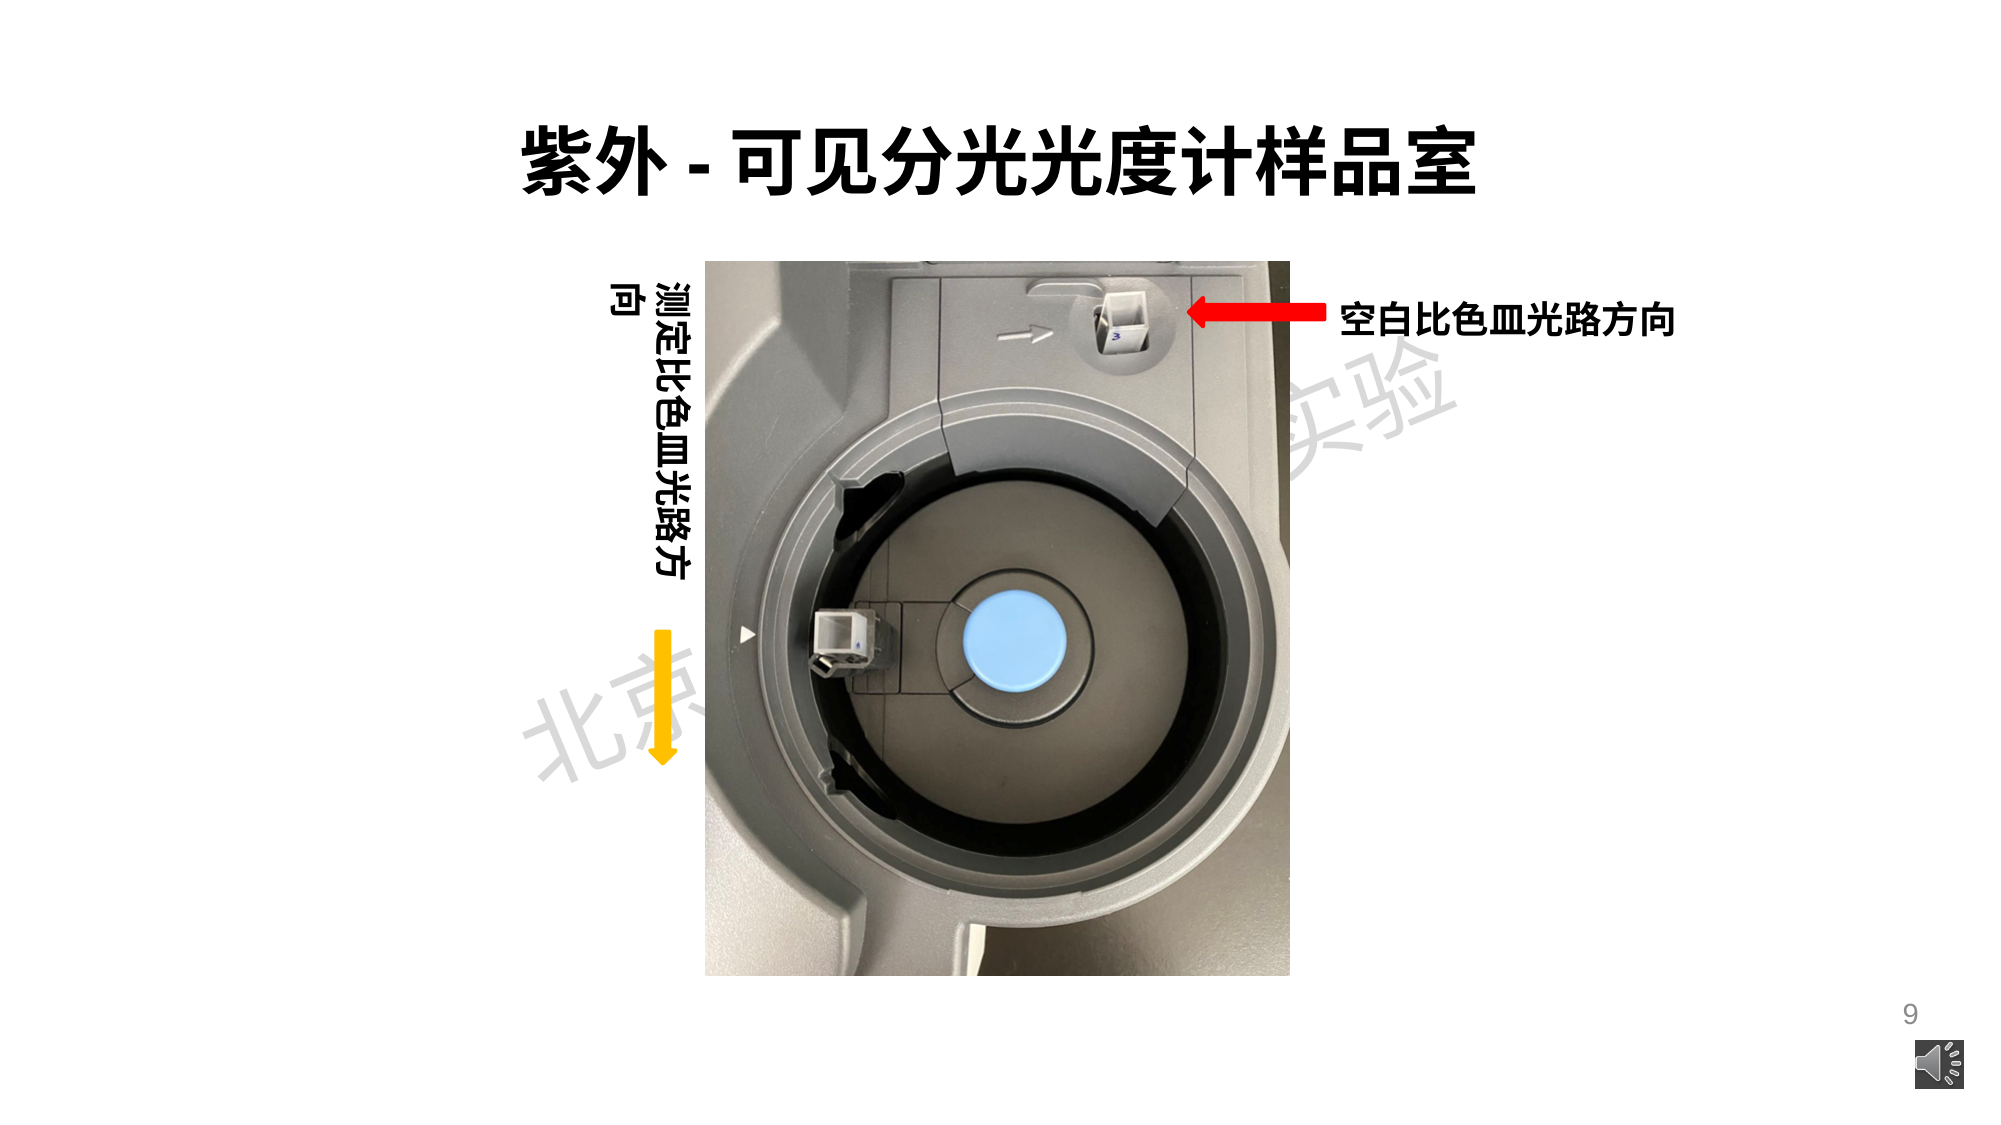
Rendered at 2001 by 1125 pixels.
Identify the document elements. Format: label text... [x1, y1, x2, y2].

title 紫外-可见分光光度计样品室 [65, 66, 1934, 254]
slide_number 9 [1433, 987, 1934, 1066]
picture [1914, 1039, 1965, 1090]
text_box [628, 261, 1703, 977]
